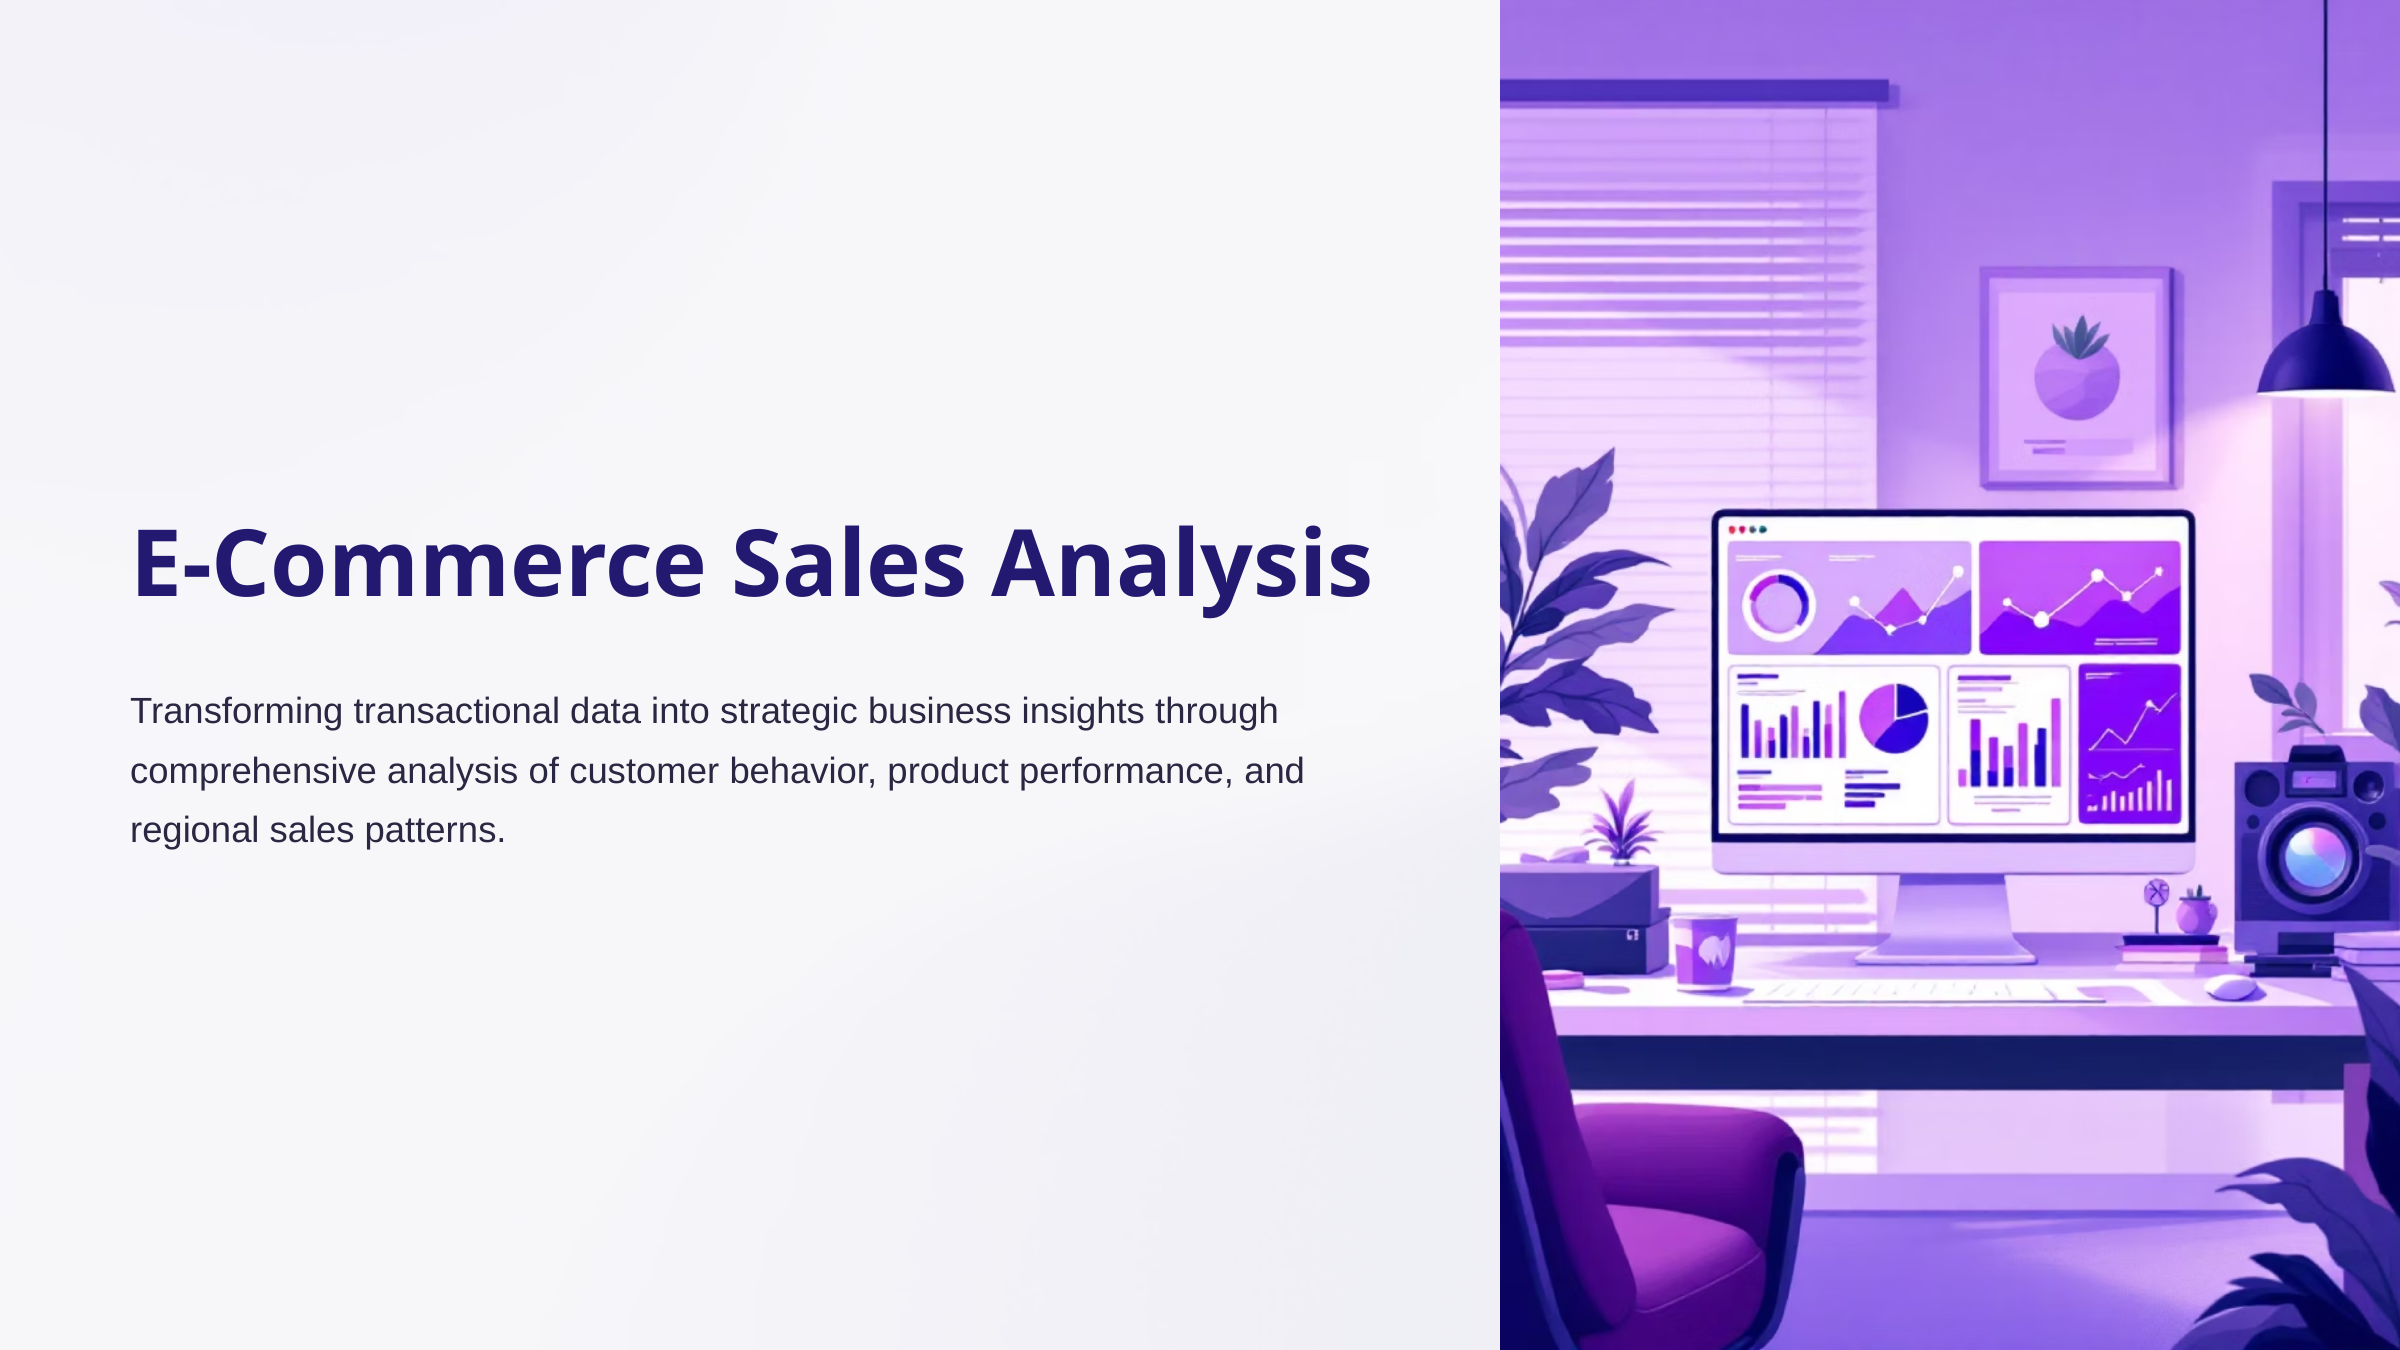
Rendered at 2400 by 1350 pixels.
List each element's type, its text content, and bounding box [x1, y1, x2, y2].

text_box E-Commerce Sales Analysis [130, 499, 1332, 616]
picture [1499, 0, 2400, 1350]
text_box Transforming transactional data into strategic business insights through comprehensive analysis of customer behavior, product performance, and regional sales patterns. [130, 671, 1370, 851]
